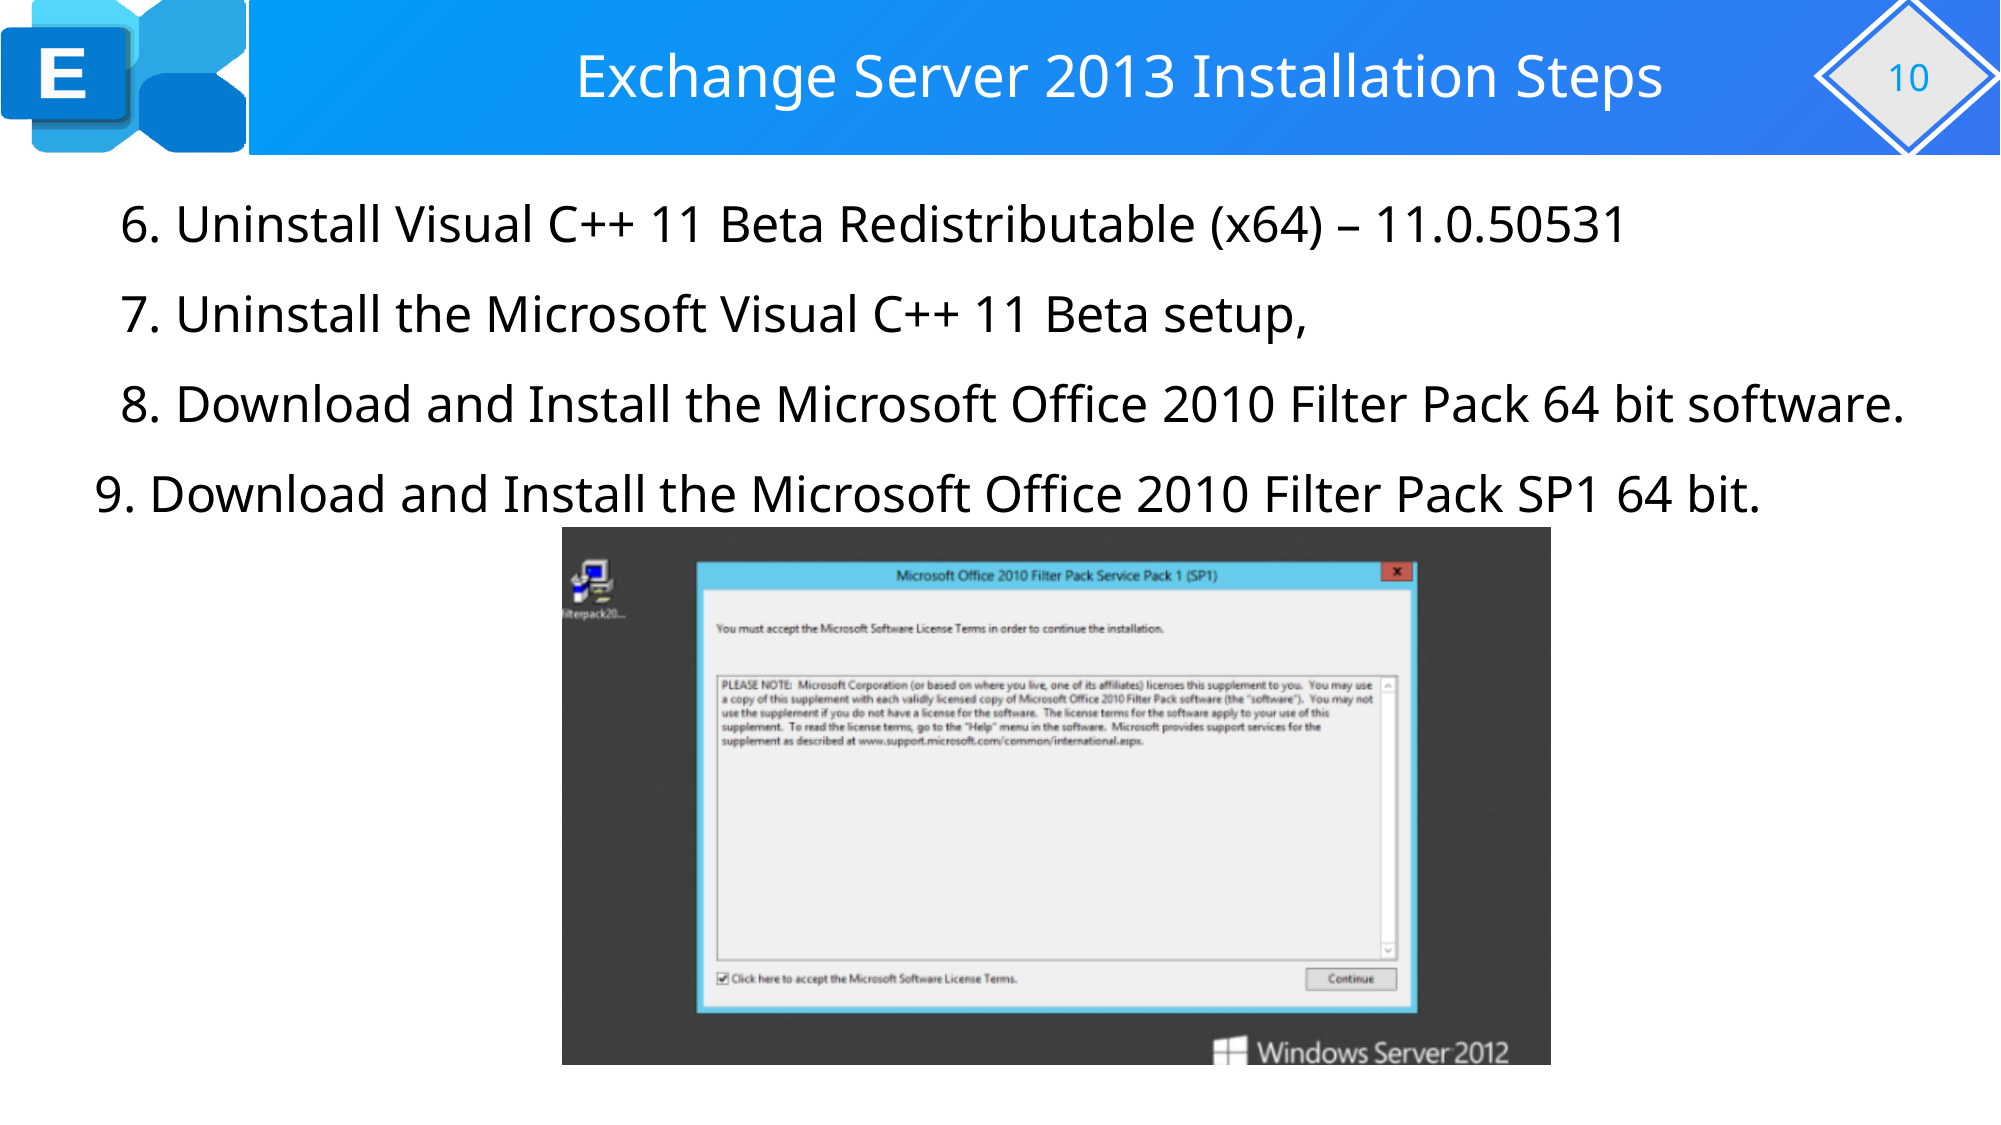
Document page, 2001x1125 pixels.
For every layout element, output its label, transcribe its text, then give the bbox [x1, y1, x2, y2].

list Exchange Server 2013 Installation Steps [258, 0, 1817, 117]
text_box [249, 0, 1817, 154]
picture [0, 0, 248, 173]
text_box 6. Uninstall Visual C++ 11 Beta Redistributable (x64) – 11.0.50531 7. Uninstall the Microsoft Visual C++ 11 Beta setup, 8. Download and Install the Microsoft Office 2010 Filter Pack 64 bit software. 9. Download and Install the Microsoft Office 2010 Filter Pack SP1 64 bit. [19, 154, 1998, 1125]
picture [562, 527, 1551, 1065]
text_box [1817, 0, 2000, 158]
